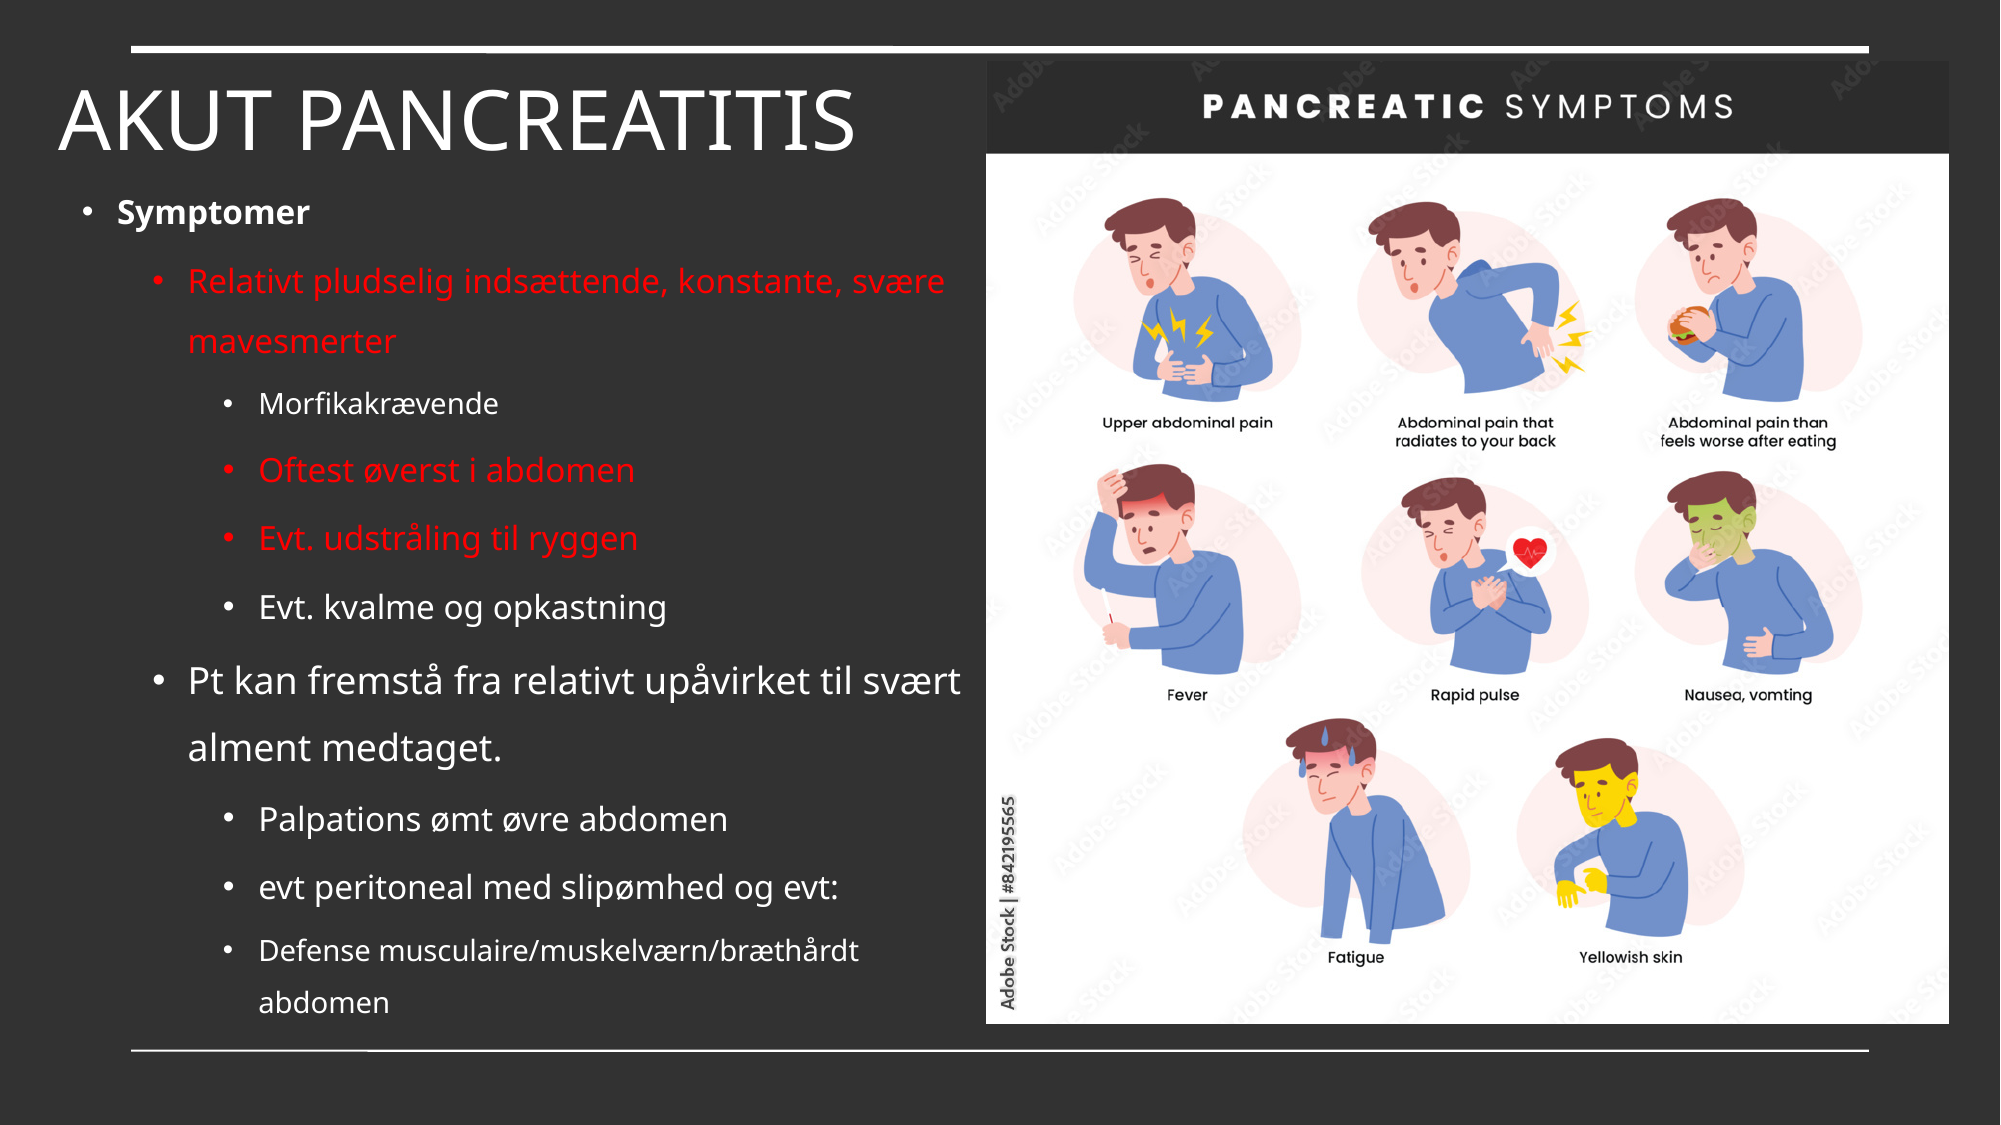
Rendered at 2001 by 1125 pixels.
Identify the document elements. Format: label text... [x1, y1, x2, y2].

list Symptomer Relativt pludselig indsættende, konstante, svære mavesmerter Morfikakrævende Oftest øverst i abdomen Evt. udstråling til ryggen Evt. kvalme og opkastning Pt kan fremstå fra relativt upåvirket til svært alment medtaget. Palpations ømt øvre abdomen evt peritoneal med slipømhed og evt: Defense musculaire/muskelværn/bræthårdt abdomen [66, 163, 989, 1035]
title Akut pancreatitis [43, 59, 1798, 187]
picture [986, 61, 1949, 1024]
